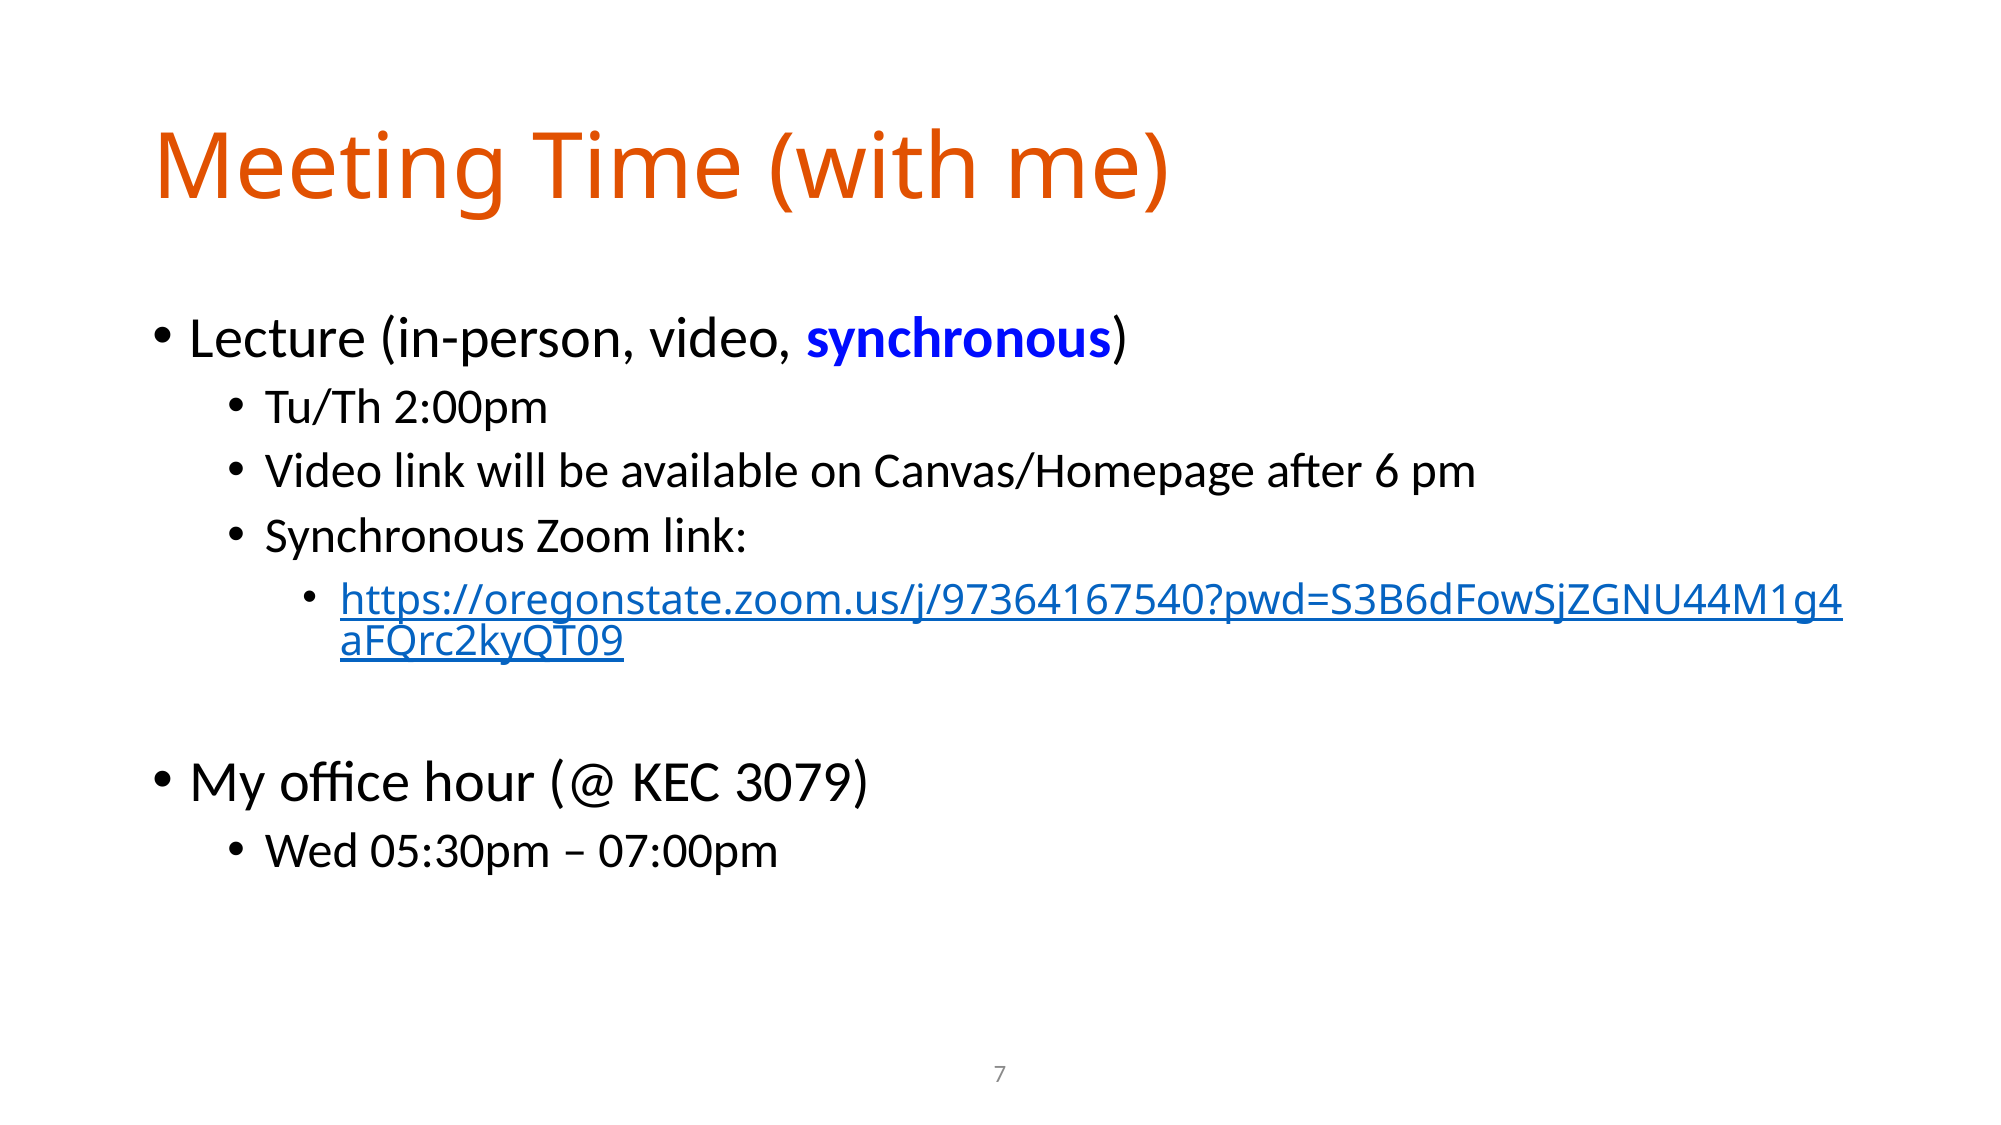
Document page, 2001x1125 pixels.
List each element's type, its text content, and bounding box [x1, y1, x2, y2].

list Lecture (in-person, video, synchronous) Tu/Th 2:00pm Video link will be available on Canvas/Homepage after 6 pm Synchronous Zoom link: https://oregonstate.zoom.us/j/97364167540?pwd=S3B6dFowSjZGNU44M1g4aFQrc2kyQT09 My office hour (@ KEC 3079) Wed 05:30pm – 07:00pm [137, 299, 1863, 1014]
title Meeting Time (with me) [137, 59, 1863, 278]
slide_number 7 [774, 1042, 1225, 1103]
